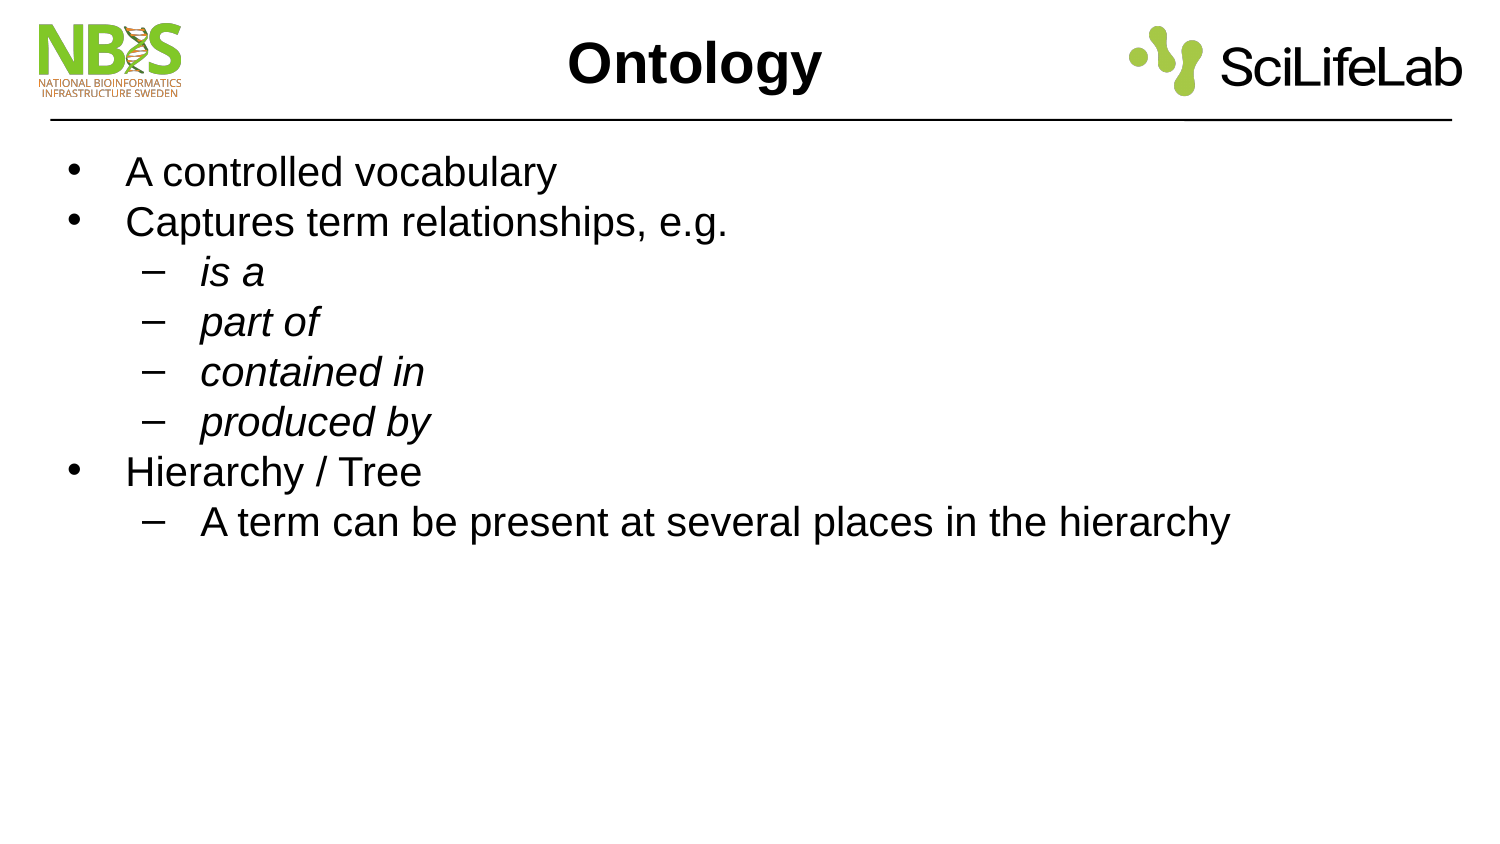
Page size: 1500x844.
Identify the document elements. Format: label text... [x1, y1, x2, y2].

picture [39, 23, 181, 97]
list A controlled vocabulary Captures term relationships, e.g. is a part of contained in produced by Hierarchy / Tree A term can be present at several places in the hierarchy [50, 144, 1452, 754]
picture [1127, 24, 1464, 98]
title Ontology [249, 25, 1142, 104]
